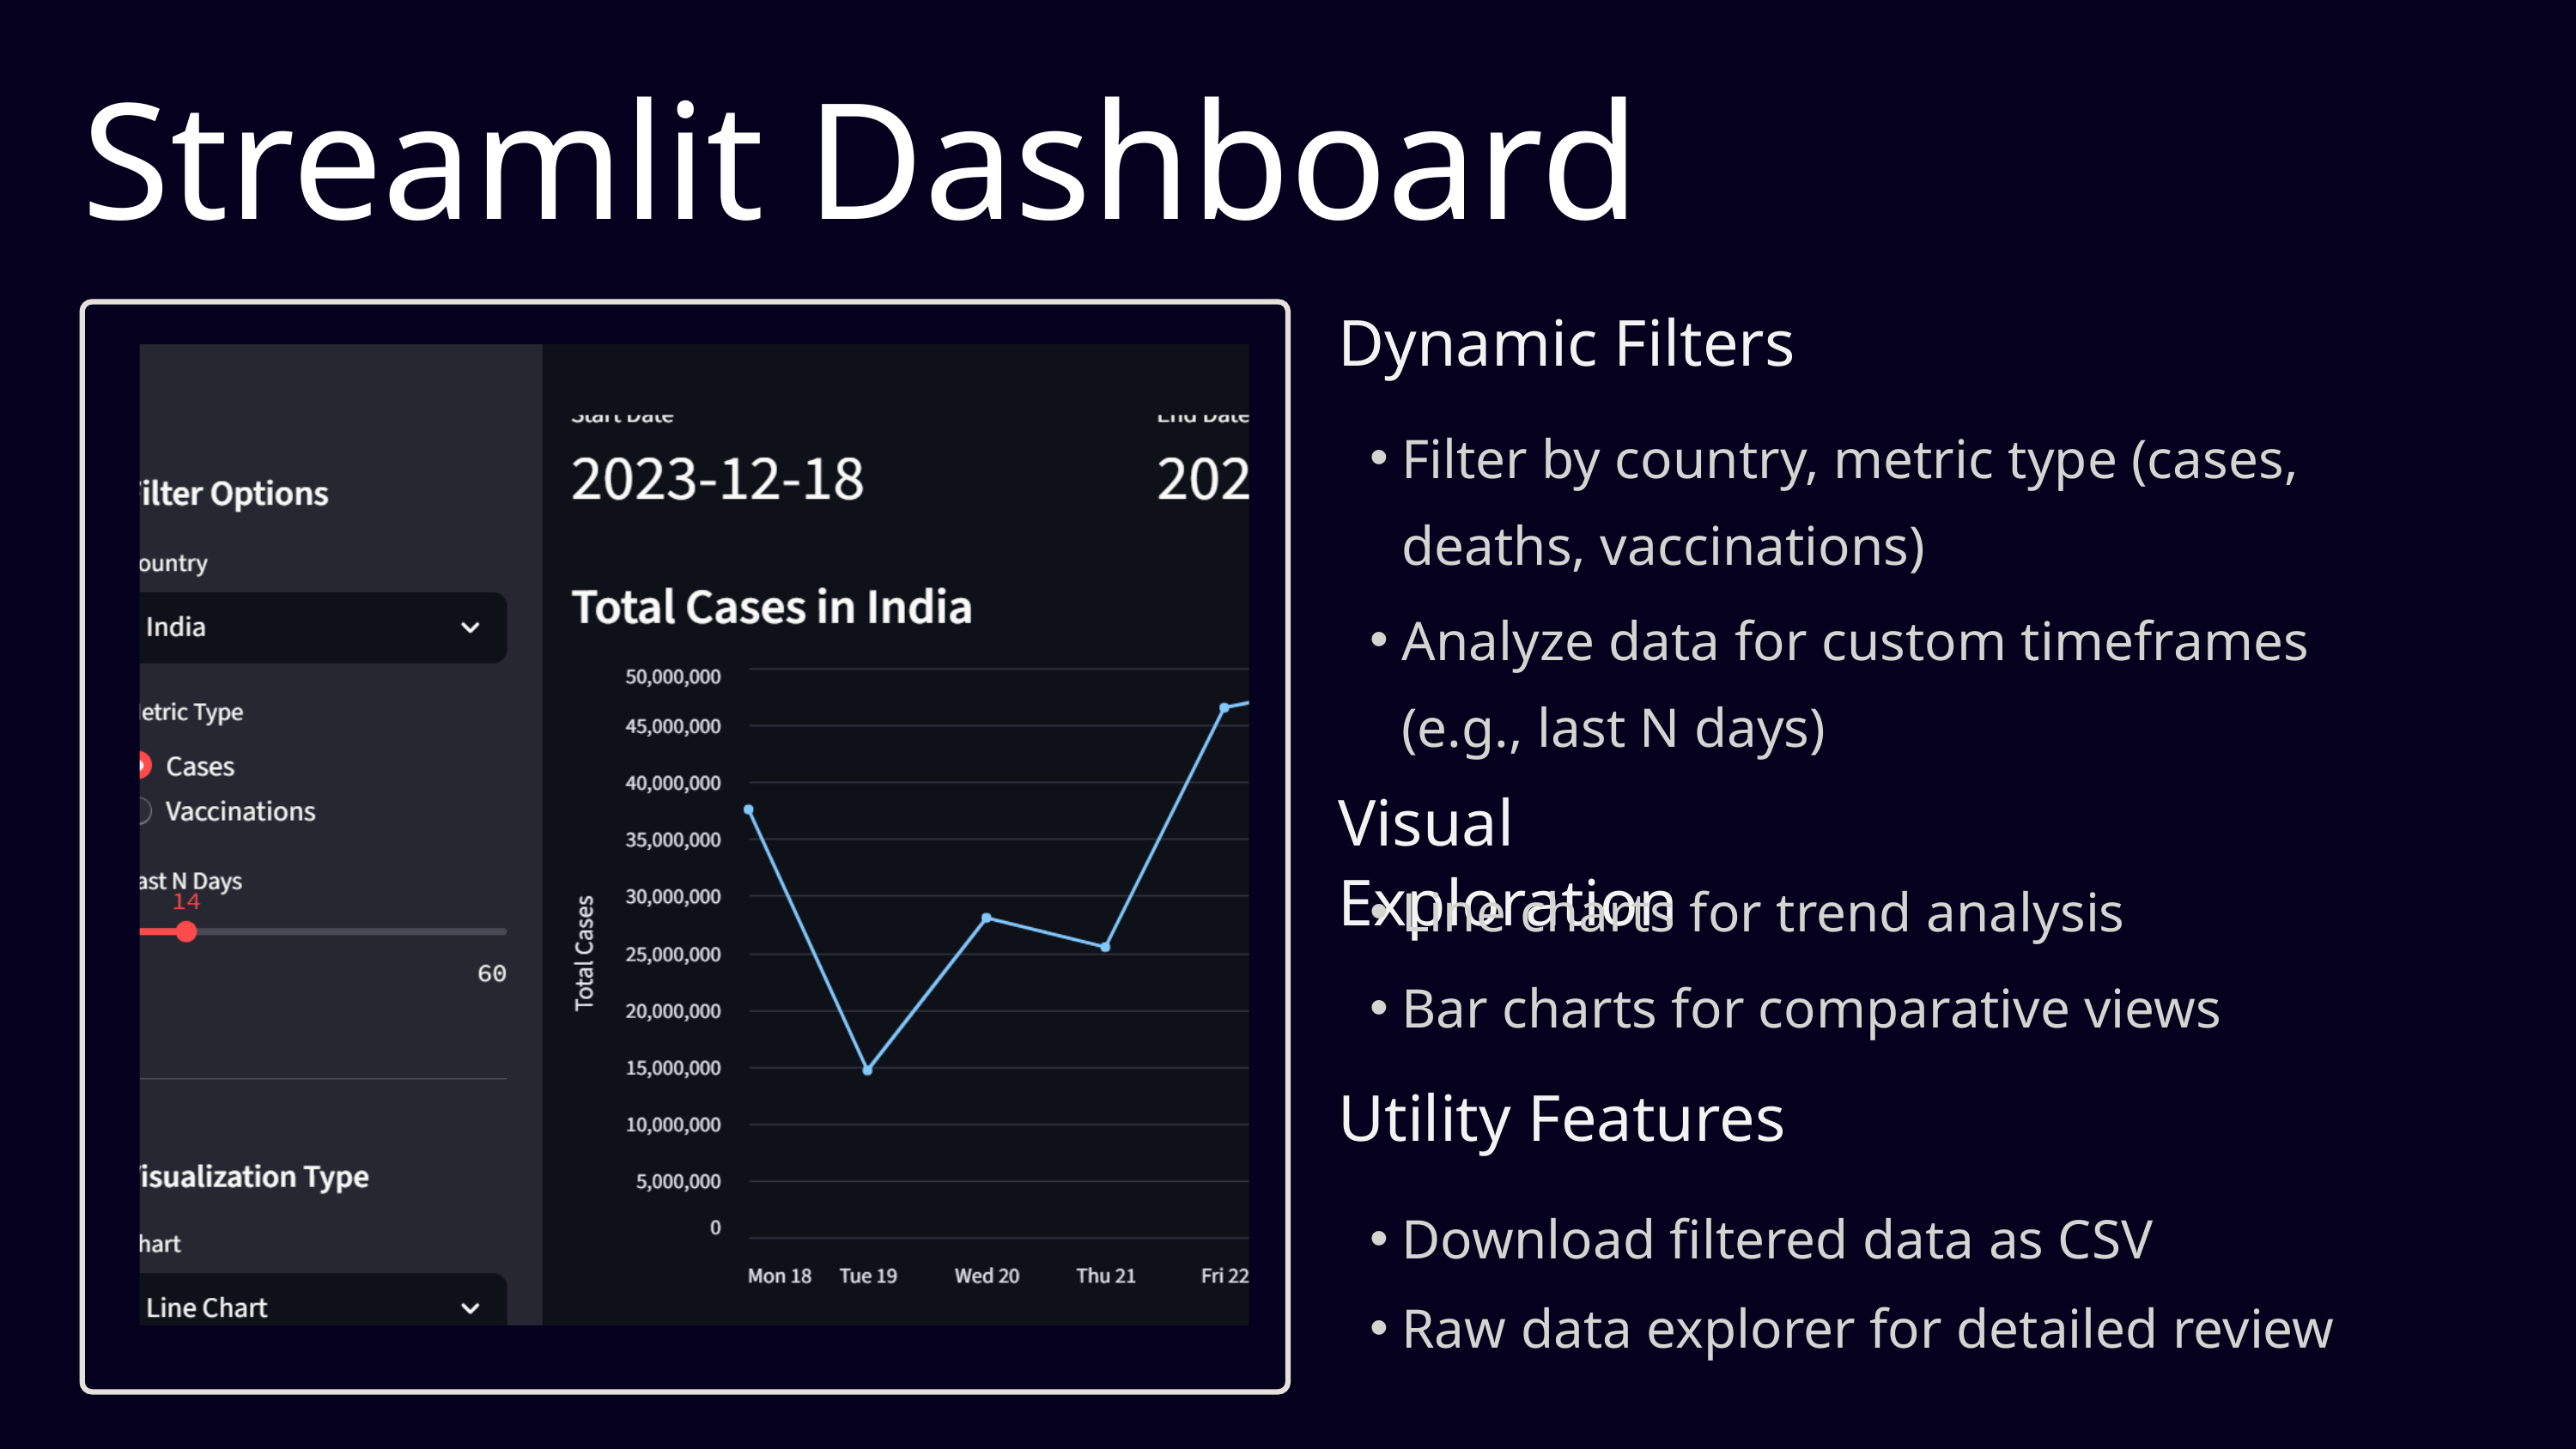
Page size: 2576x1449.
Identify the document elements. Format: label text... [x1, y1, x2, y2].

text_box Line charts for trend analysis [1338, 855, 2438, 943]
text_box Analyze data for custom timeframes (e.g., last N days) [1338, 584, 2438, 758]
text_box Utility Features [1338, 1074, 1838, 1154]
text_box Dynamic Filters [1338, 299, 1838, 379]
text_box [82, 301, 1289, 1392]
text_box Raw data explorer for detailed review [1338, 1271, 2438, 1360]
text_box Visual Exploration [1338, 779, 1838, 855]
text_box Download filtered data as CSV [1338, 1182, 2438, 1270]
text_box Bar charts for comparative views [1338, 951, 2438, 1040]
text_box Filter by country, metric type (cases, deaths, vaccinations) [1338, 402, 2438, 576]
text_box Streamlit Dashboard [82, 95, 1979, 252]
